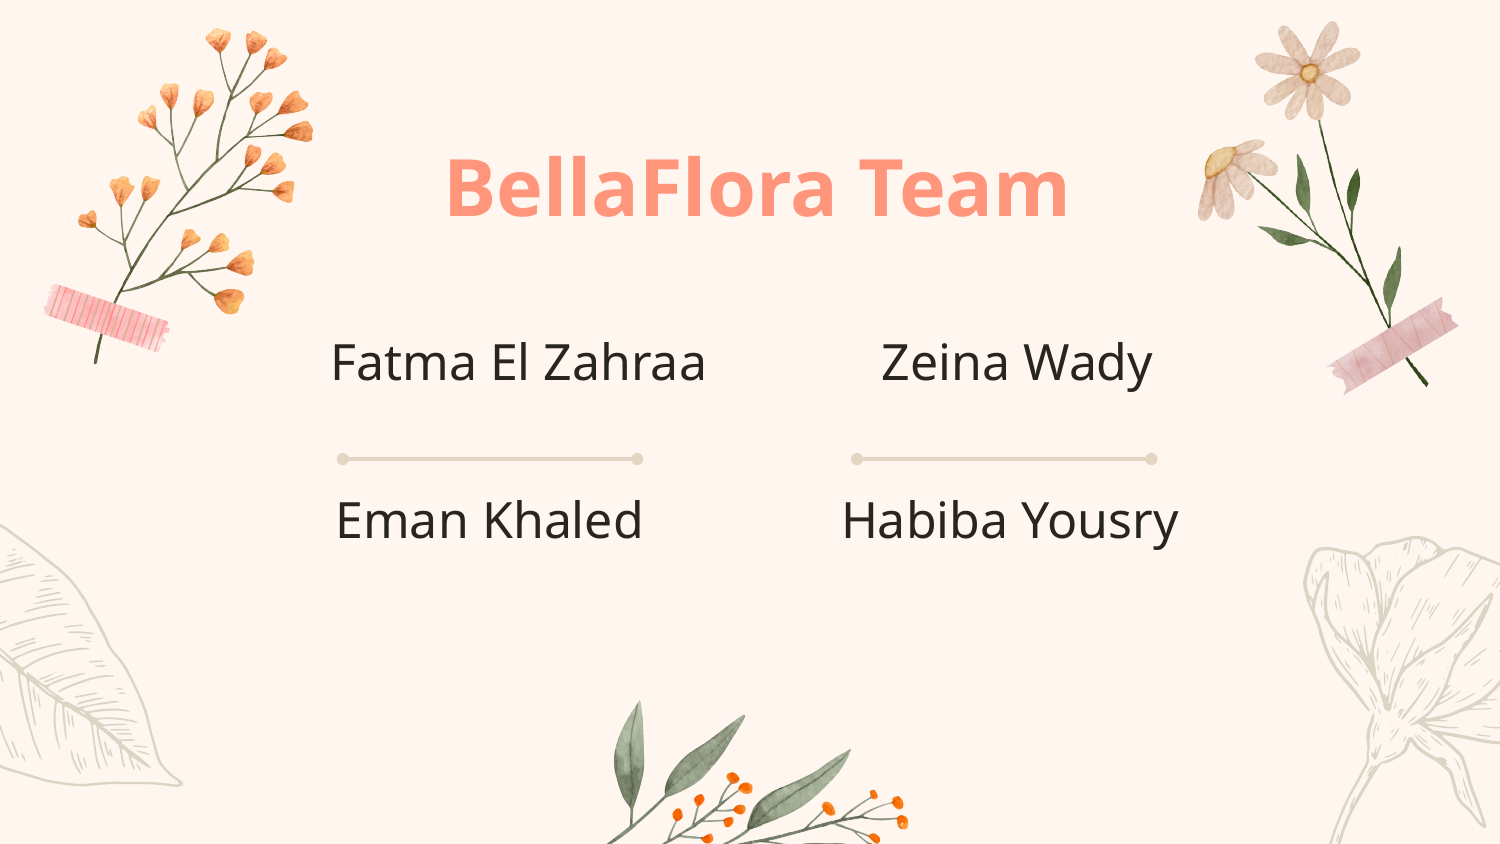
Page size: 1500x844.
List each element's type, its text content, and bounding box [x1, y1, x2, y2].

title Zeina Wady [826, 340, 1209, 406]
title BellaFlora Team [125, 121, 1390, 235]
picture [0, 0, 409, 472]
picture [410, 604, 952, 844]
title Habiba Yousry [819, 498, 1201, 564]
title Fatma El Zahraa [273, 340, 764, 406]
title Eman Khaled [299, 498, 681, 564]
picture [1063, 0, 1500, 518]
